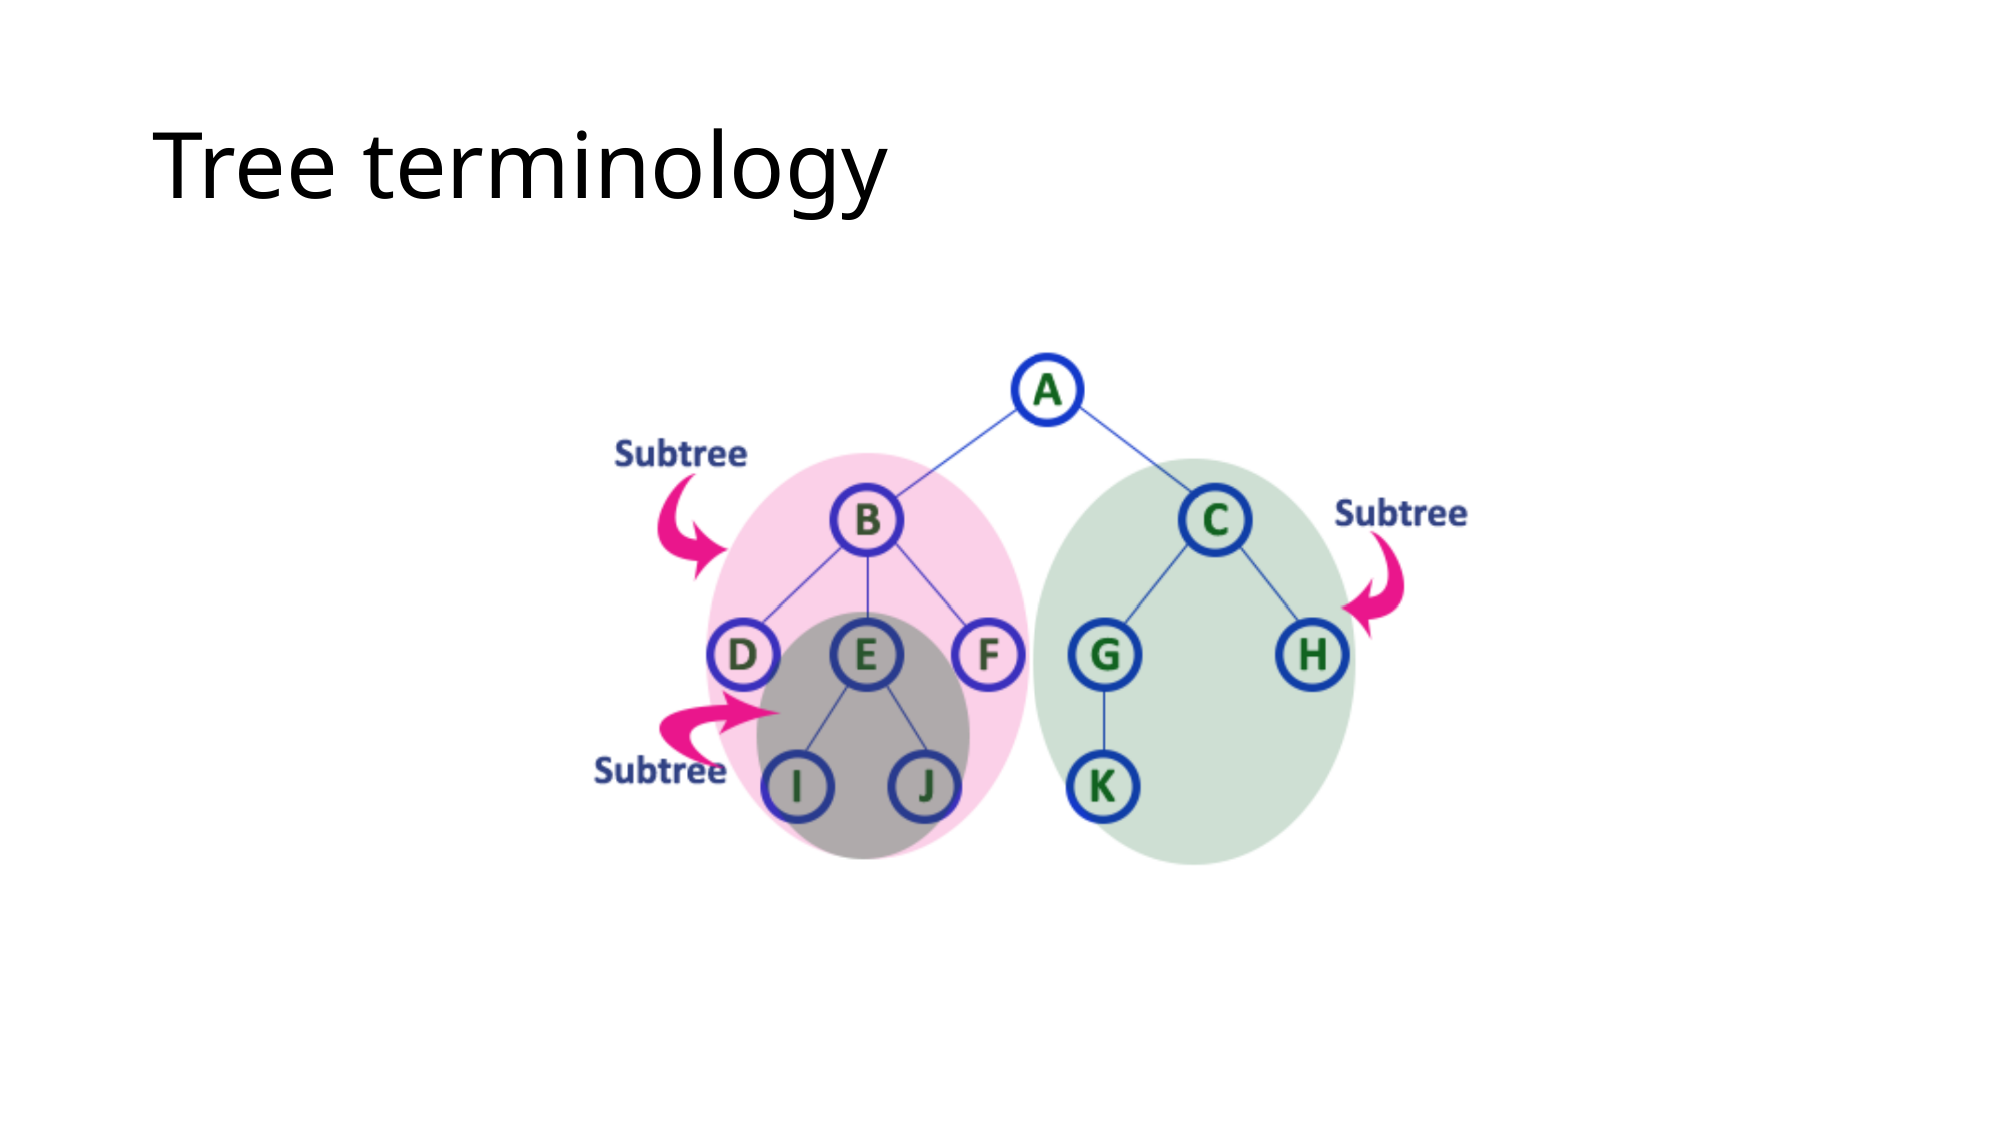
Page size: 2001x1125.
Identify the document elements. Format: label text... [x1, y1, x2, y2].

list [575, 344, 1493, 870]
title Tree terminology [137, 59, 1863, 278]
